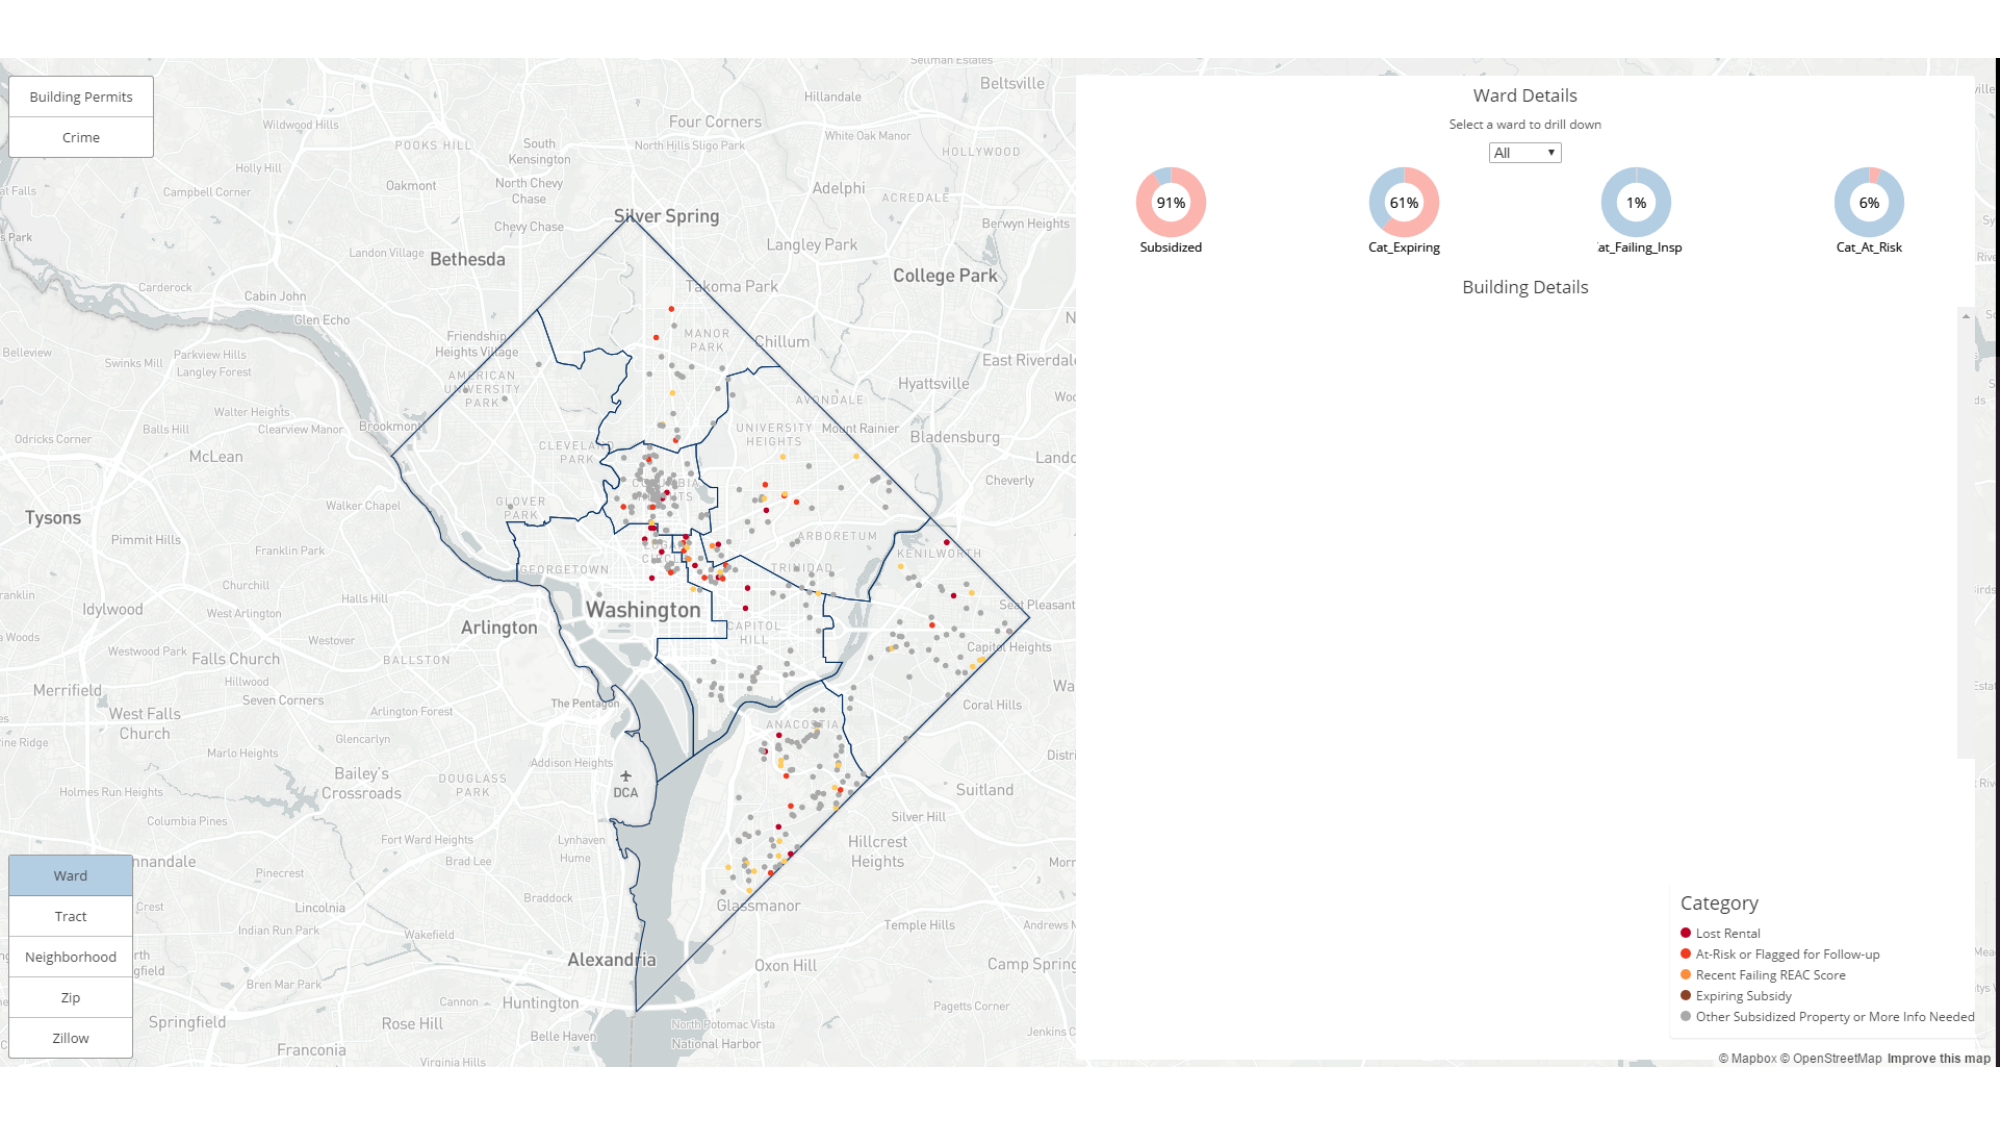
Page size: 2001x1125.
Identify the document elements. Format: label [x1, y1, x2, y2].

picture [0, 58, 2000, 1067]
